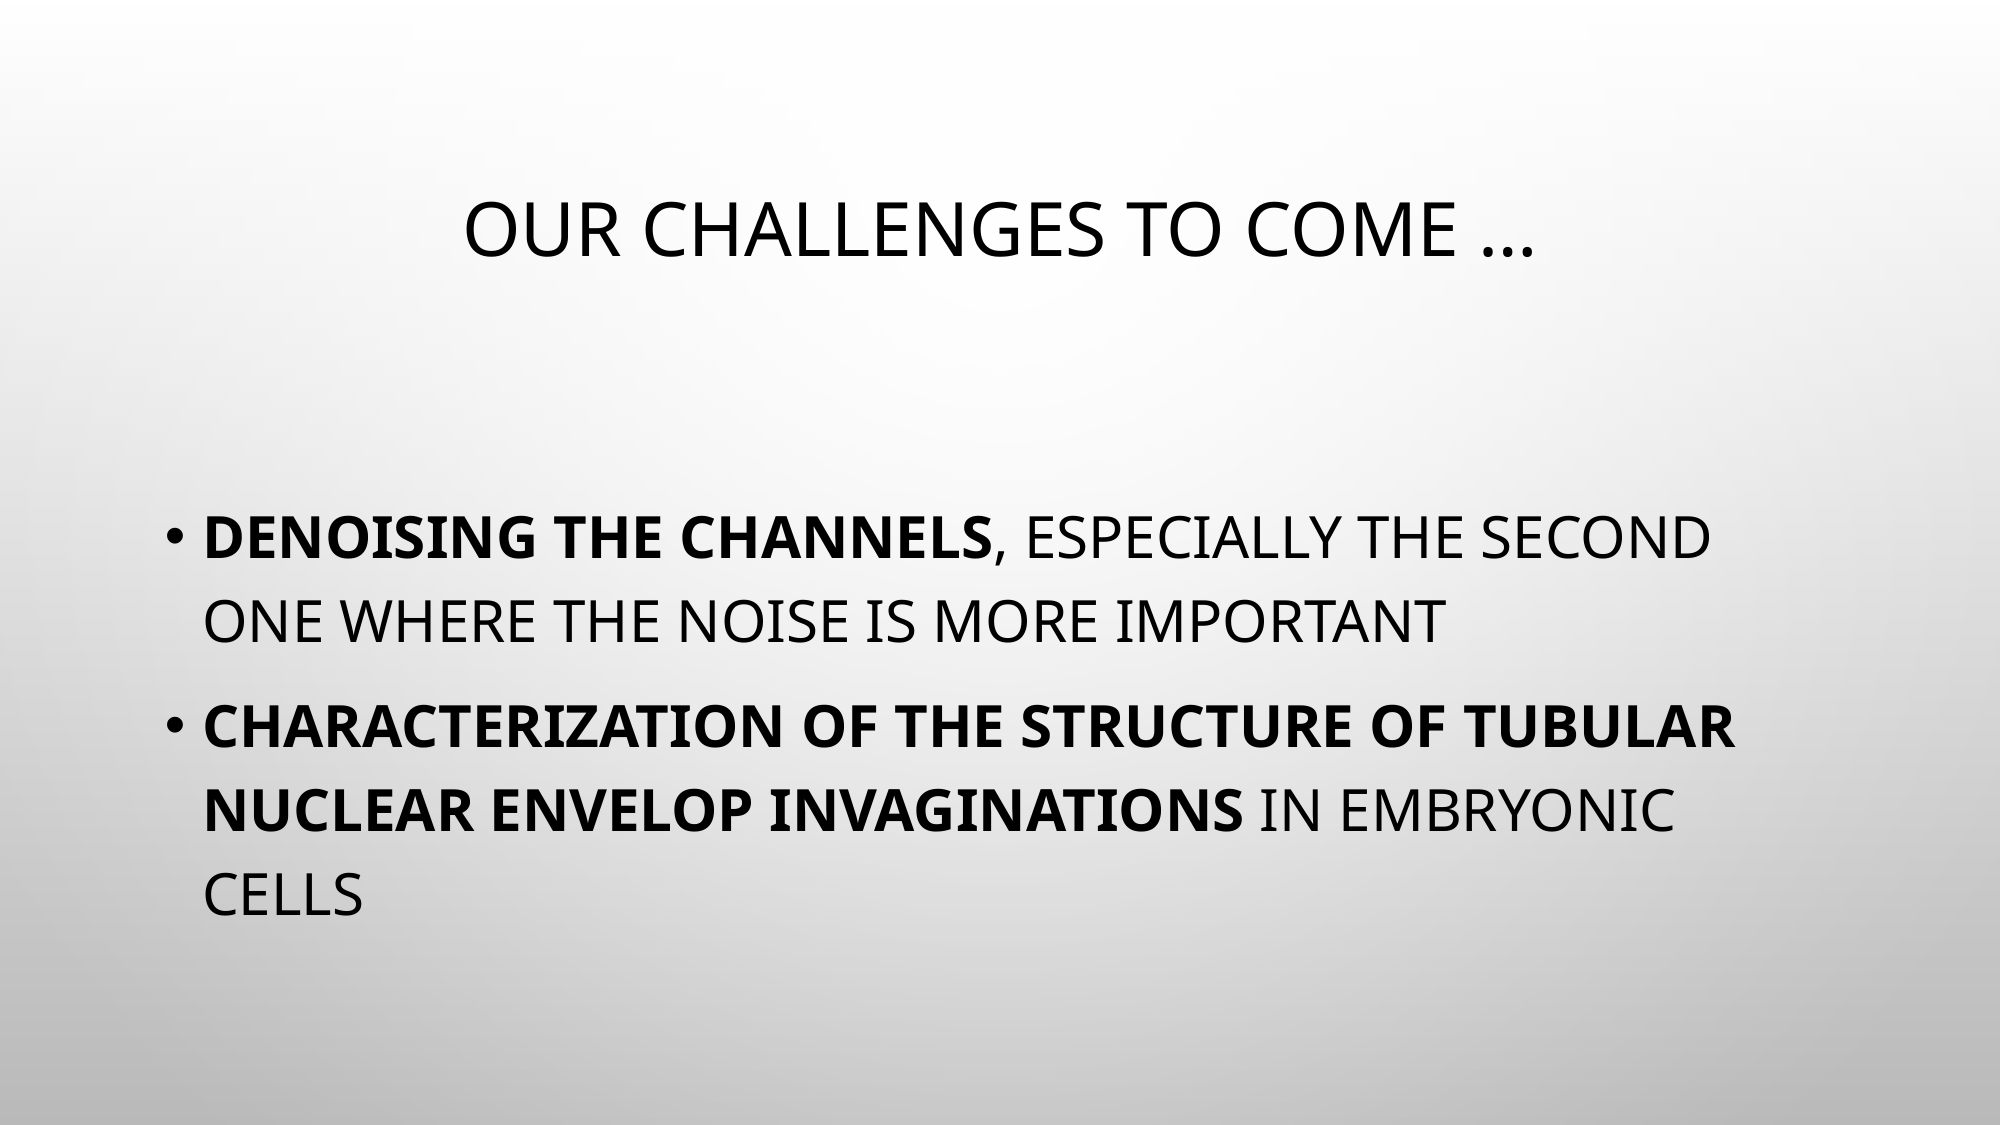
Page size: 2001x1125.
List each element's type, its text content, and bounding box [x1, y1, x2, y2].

list DENOISING THE CHANNELS, ESPECIALLY THE SECOND ONE WHERE THE NOISE IS MORE IMPORTANT characterization of the structure of tubular nuclear envelop invaginations in embryonic cells [149, 388, 1851, 950]
title OUR CHALLENGES TO COME … [149, 101, 1851, 364]
picture [0, 0, 2000, 1125]
